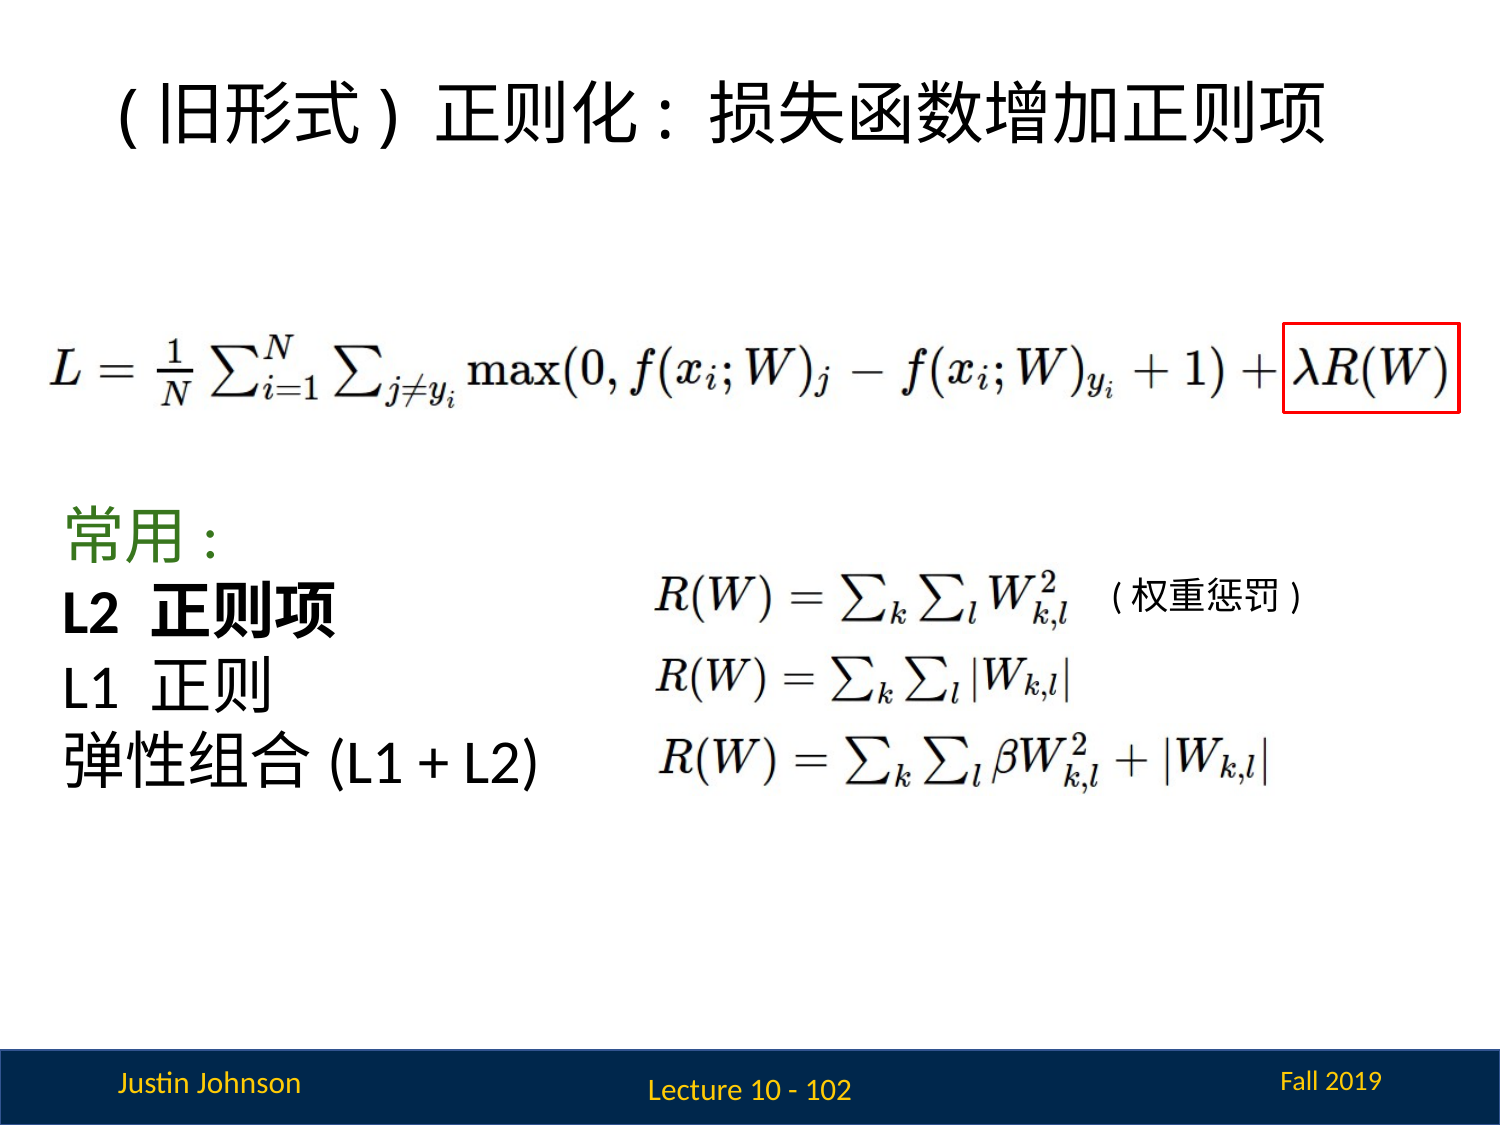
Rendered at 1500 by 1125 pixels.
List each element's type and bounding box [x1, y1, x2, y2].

slide_number [547, 1057, 953, 1118]
picture [654, 561, 1075, 634]
picture [47, 331, 1453, 413]
text_box [47, 481, 1474, 822]
picture [654, 723, 1275, 796]
text_box [1283, 323, 1459, 413]
picture [655, 646, 1074, 711]
title [103, 59, 1397, 173]
